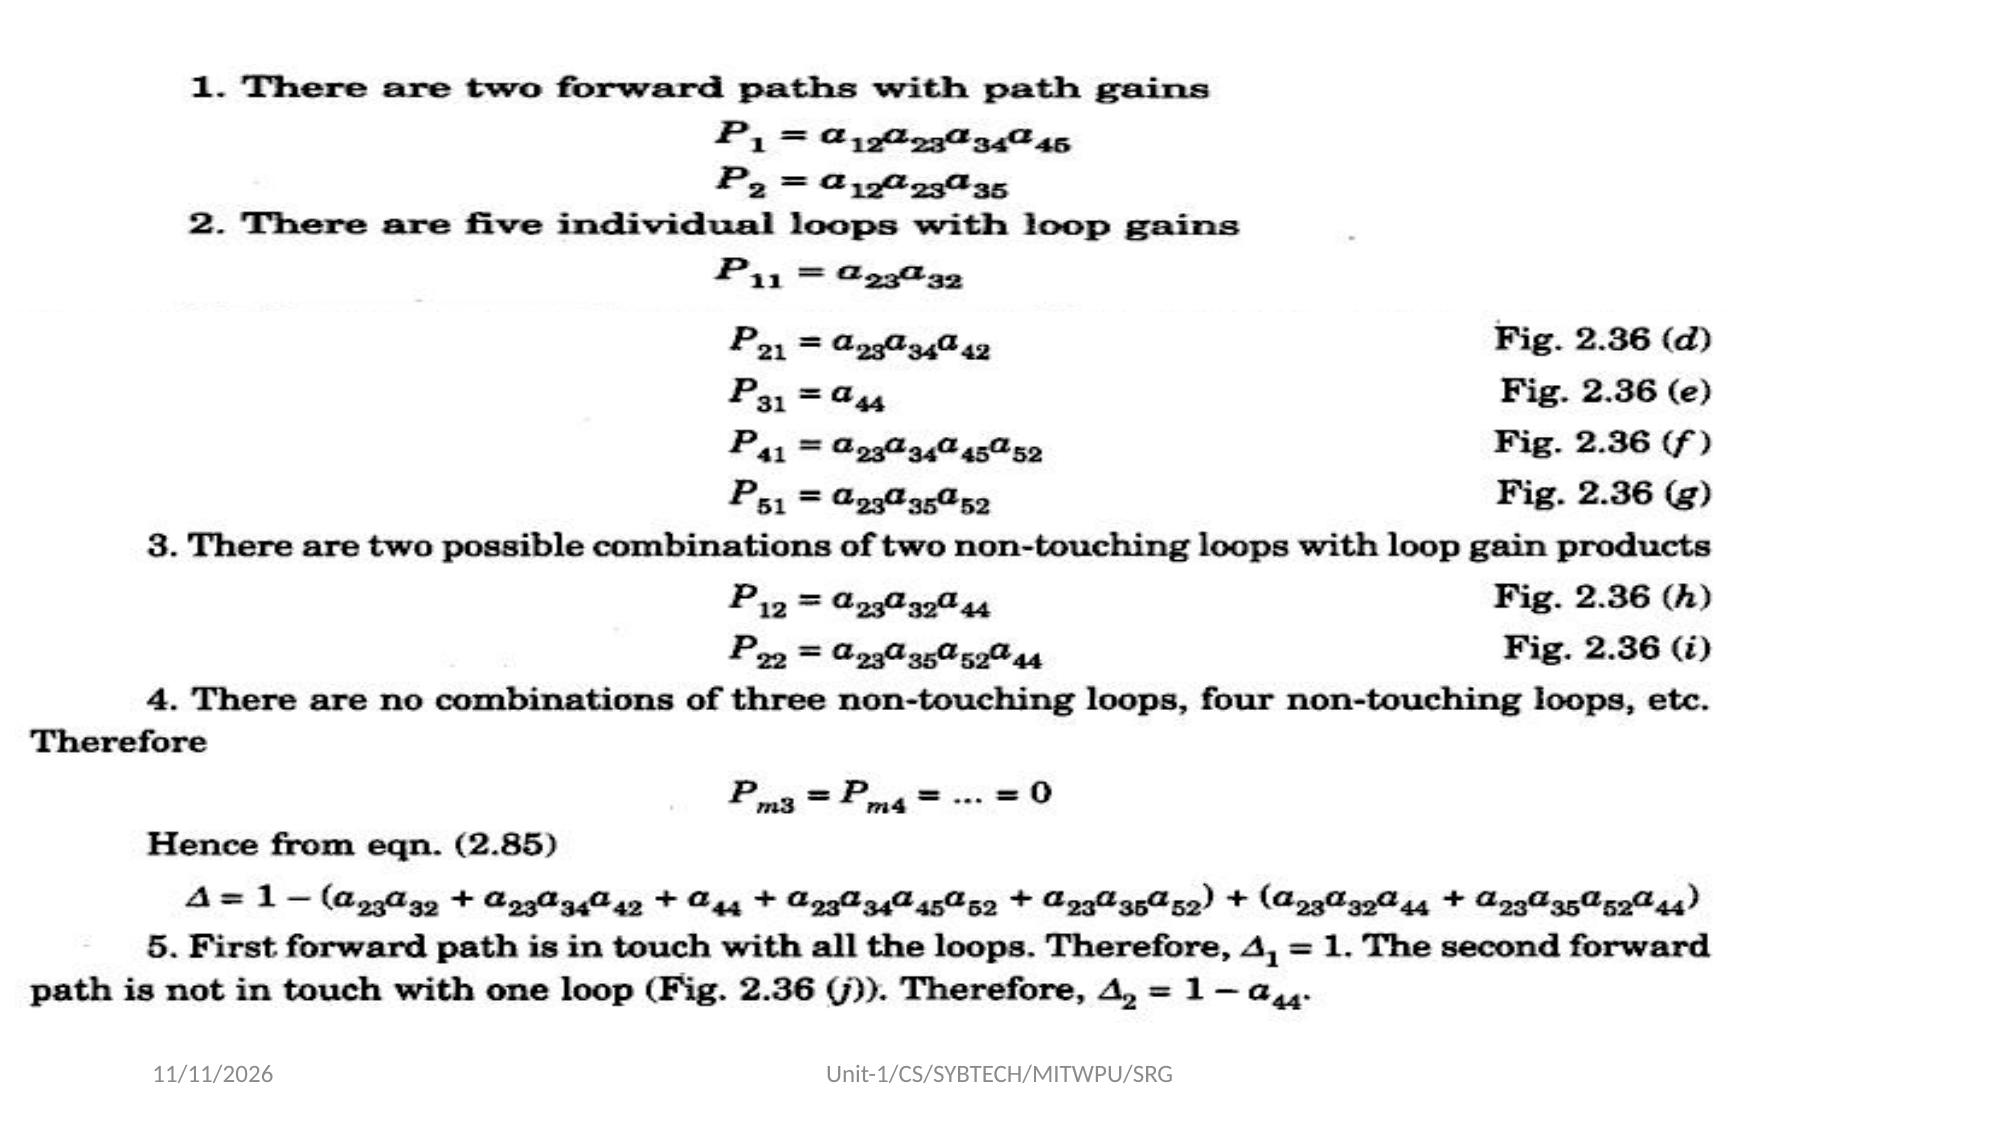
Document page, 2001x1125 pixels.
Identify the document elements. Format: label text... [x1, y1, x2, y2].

picture [15, 64, 1778, 1023]
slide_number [137, 1042, 588, 1103]
footer Unit-1/CS/SYBTECH/MITWPU/SRG [662, 1042, 1338, 1103]
